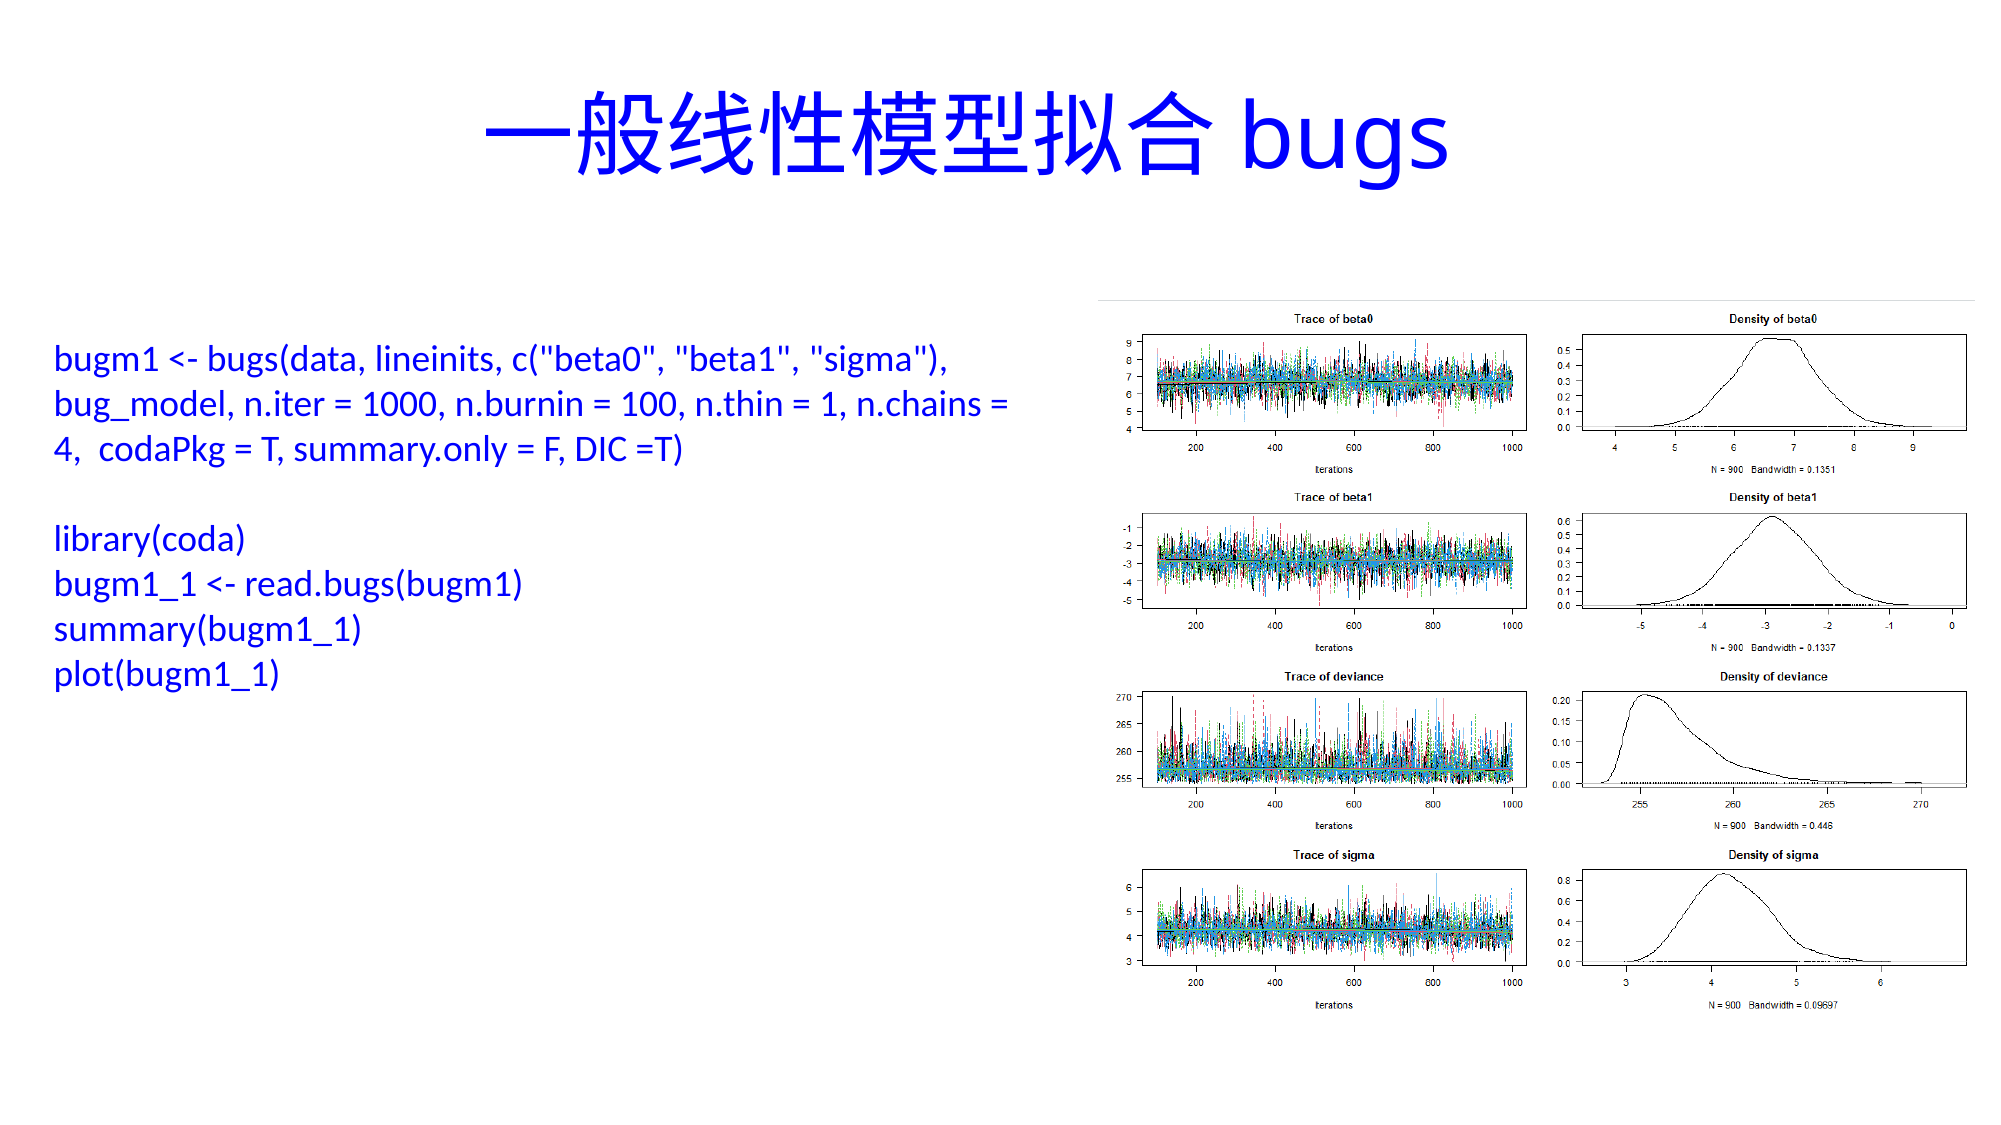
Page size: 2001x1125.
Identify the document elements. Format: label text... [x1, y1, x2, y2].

text_box bugm1 <- bugs(data, lineinits, c("beta0", "beta1", "sigma"), bug_model, n.iter = 1000, n.burnin = 100, n.thin = 1, n.chains = 4, codaPkg = T, summary.only = F, DIC =T) library(coda) bugm1_1 <- read.bugs(bugm1) summary(bugm1_1) plot(bugm1_1) [38, 326, 1039, 702]
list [1098, 300, 1975, 1015]
title 一般线性模型拟合bugs [104, 61, 1830, 217]
